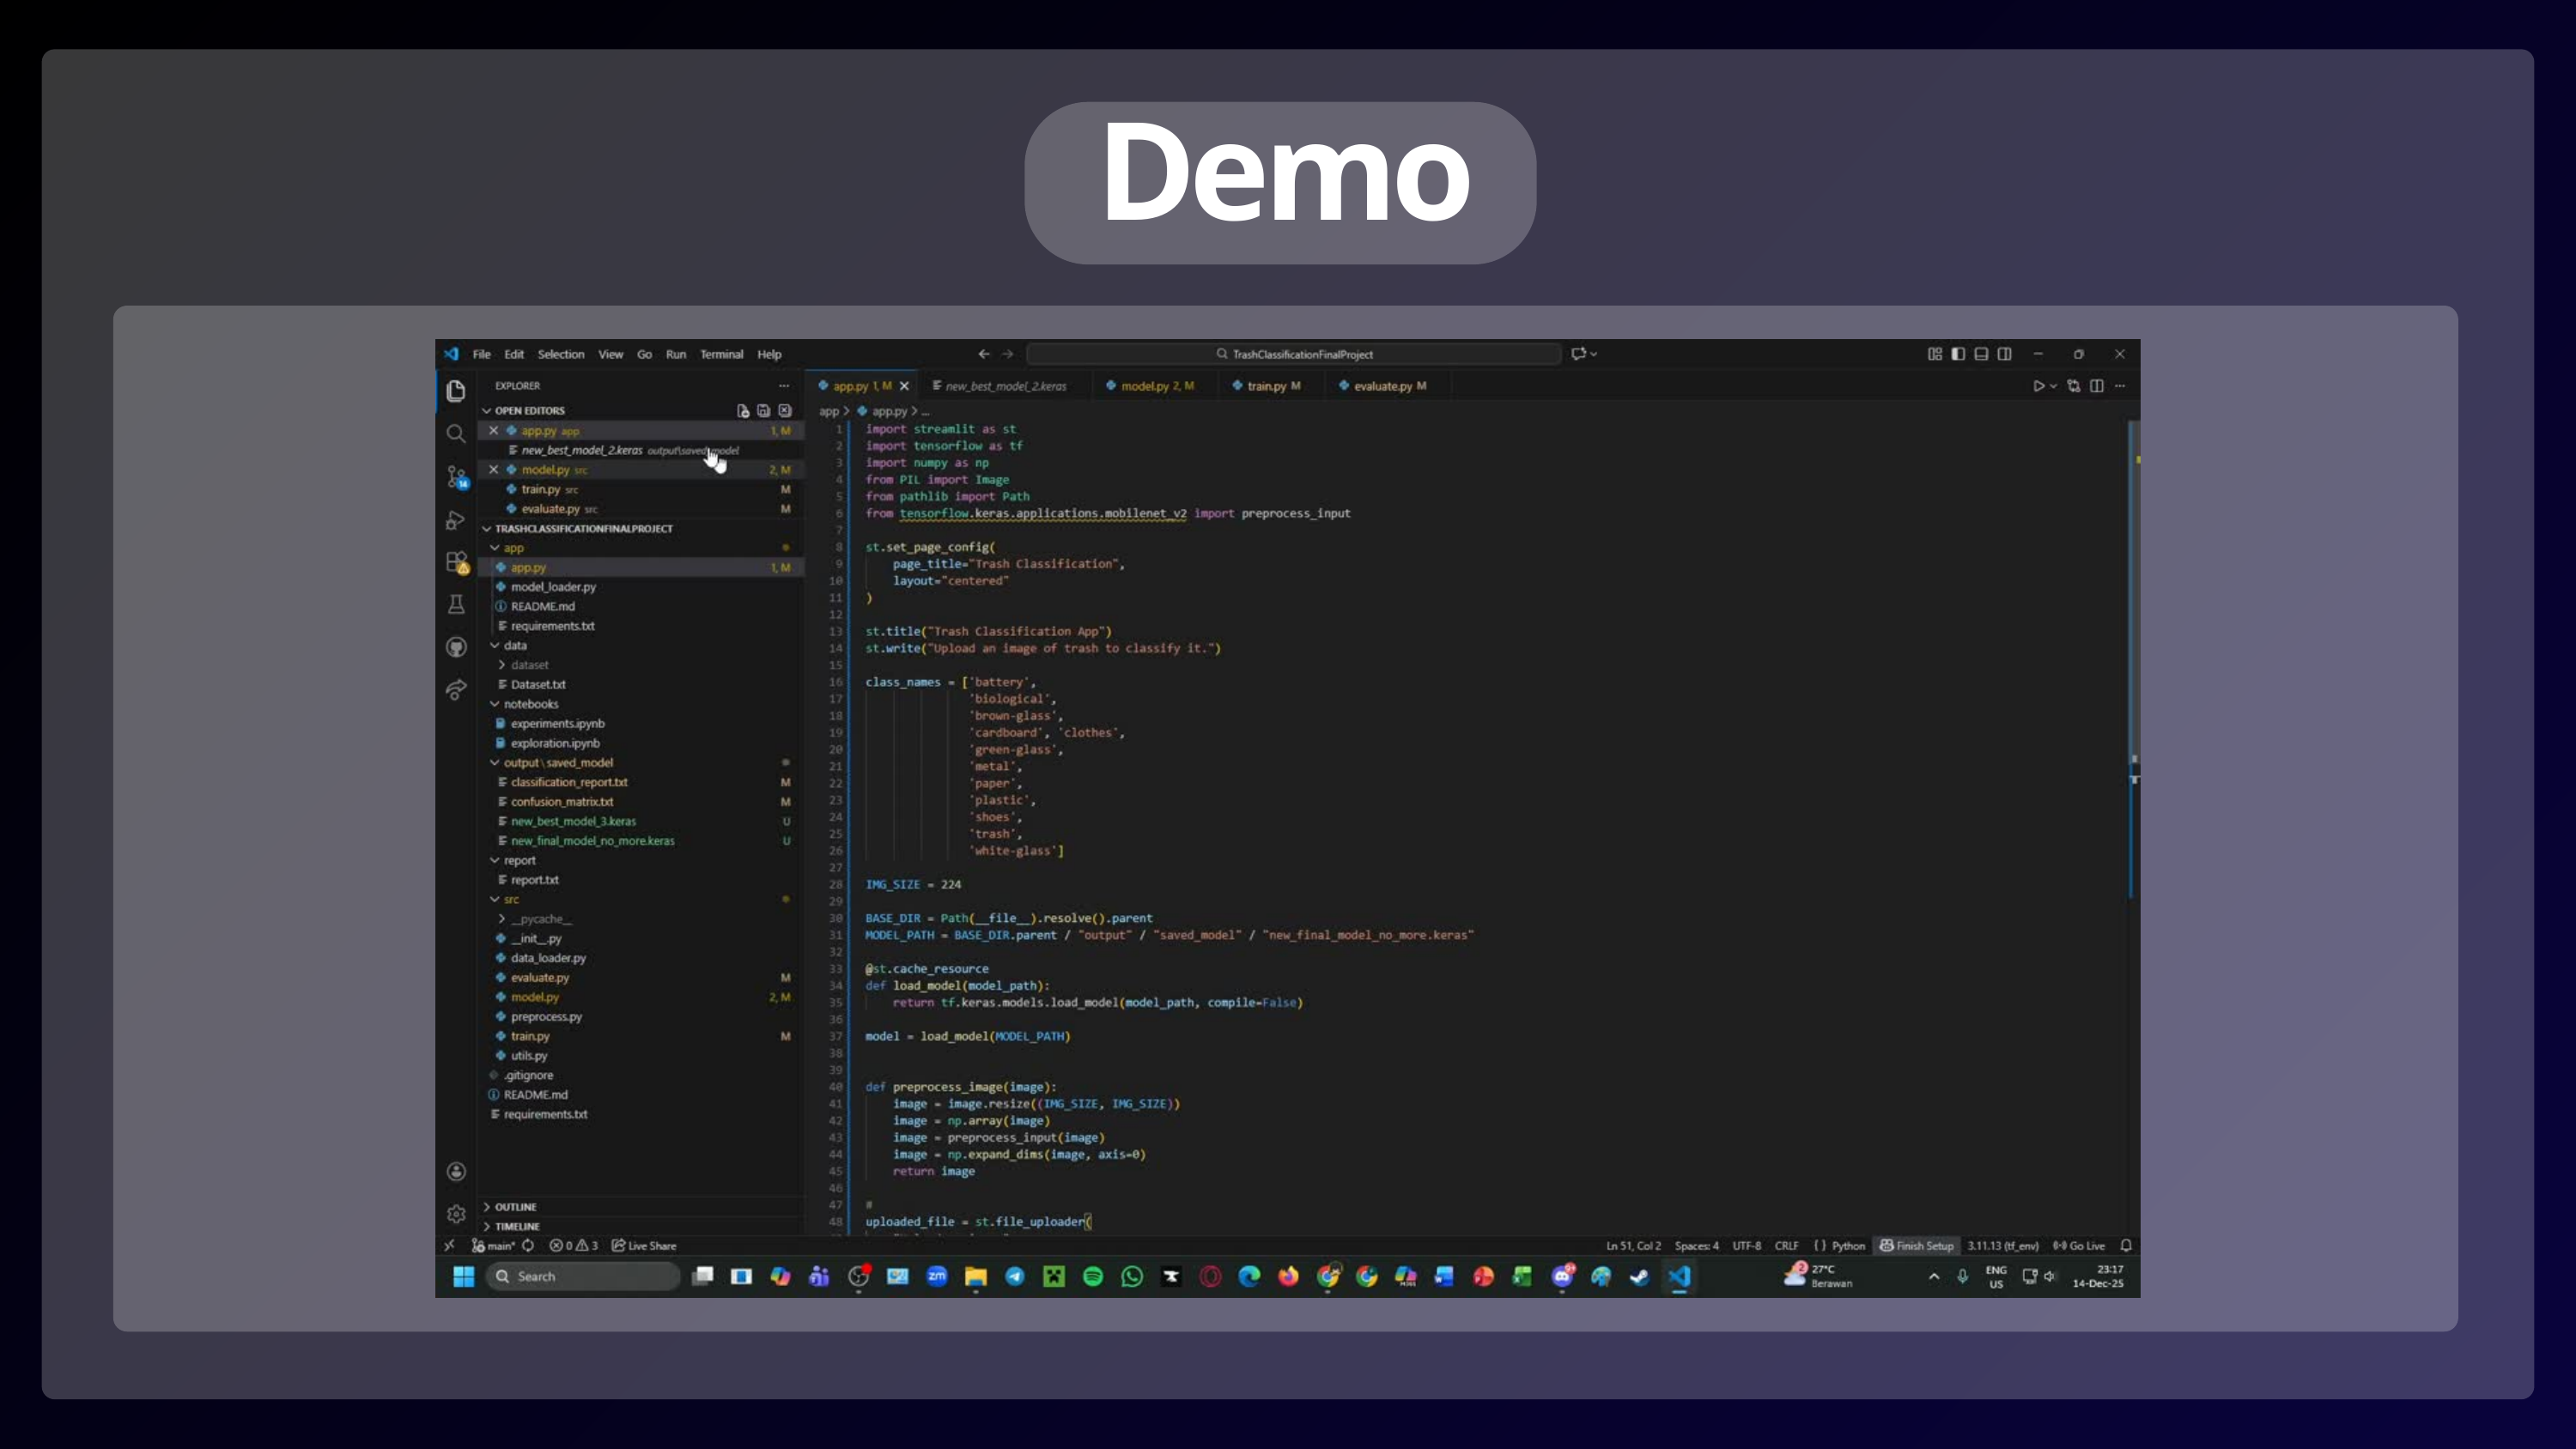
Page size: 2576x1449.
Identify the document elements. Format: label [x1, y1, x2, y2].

text_box [41, 49, 2535, 1400]
text_box [112, 305, 2459, 1332]
text_box [1024, 101, 1537, 265]
text_box [434, 338, 2142, 1299]
